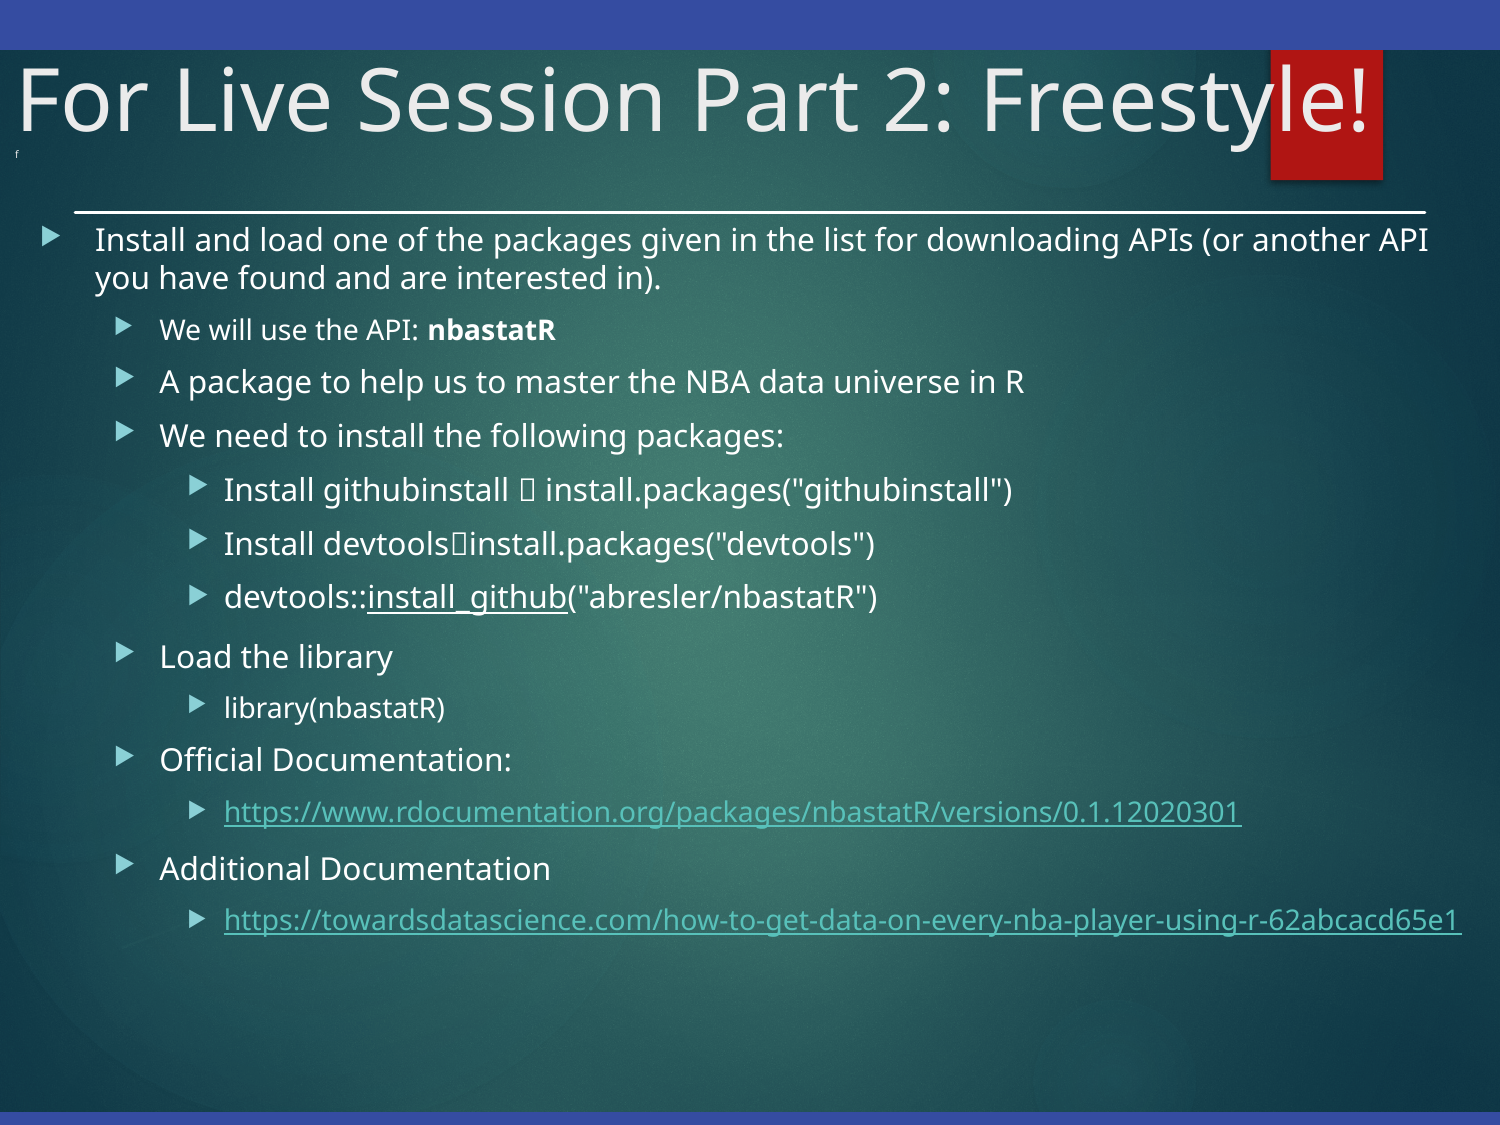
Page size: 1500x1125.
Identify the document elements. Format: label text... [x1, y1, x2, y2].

title For Live Session Part 2: Freestyle! f [0, 35, 1500, 261]
list Install and load one of the packages given in the list for downloading APIs (or another API you have found and are interested in). We will use the API: nbastatR A package to help us to master the NBA data universe in R We need to install the following packages: Install githubinstall  install.packages("githubinstall") Install devtoolsinstall.packages("devtools") devtools::install_github("abresler/nbastatR") Load the library library(nbastatR) Official Documentation: https://www.rdocumentation.org/packages/nbastatR/versions/0.1.12020301 Additional Documentation https://towardsdatascience.com/how-to-get-data-on-every-nba-player-using-r-62abcacd65e1 [24, 212, 1488, 955]
